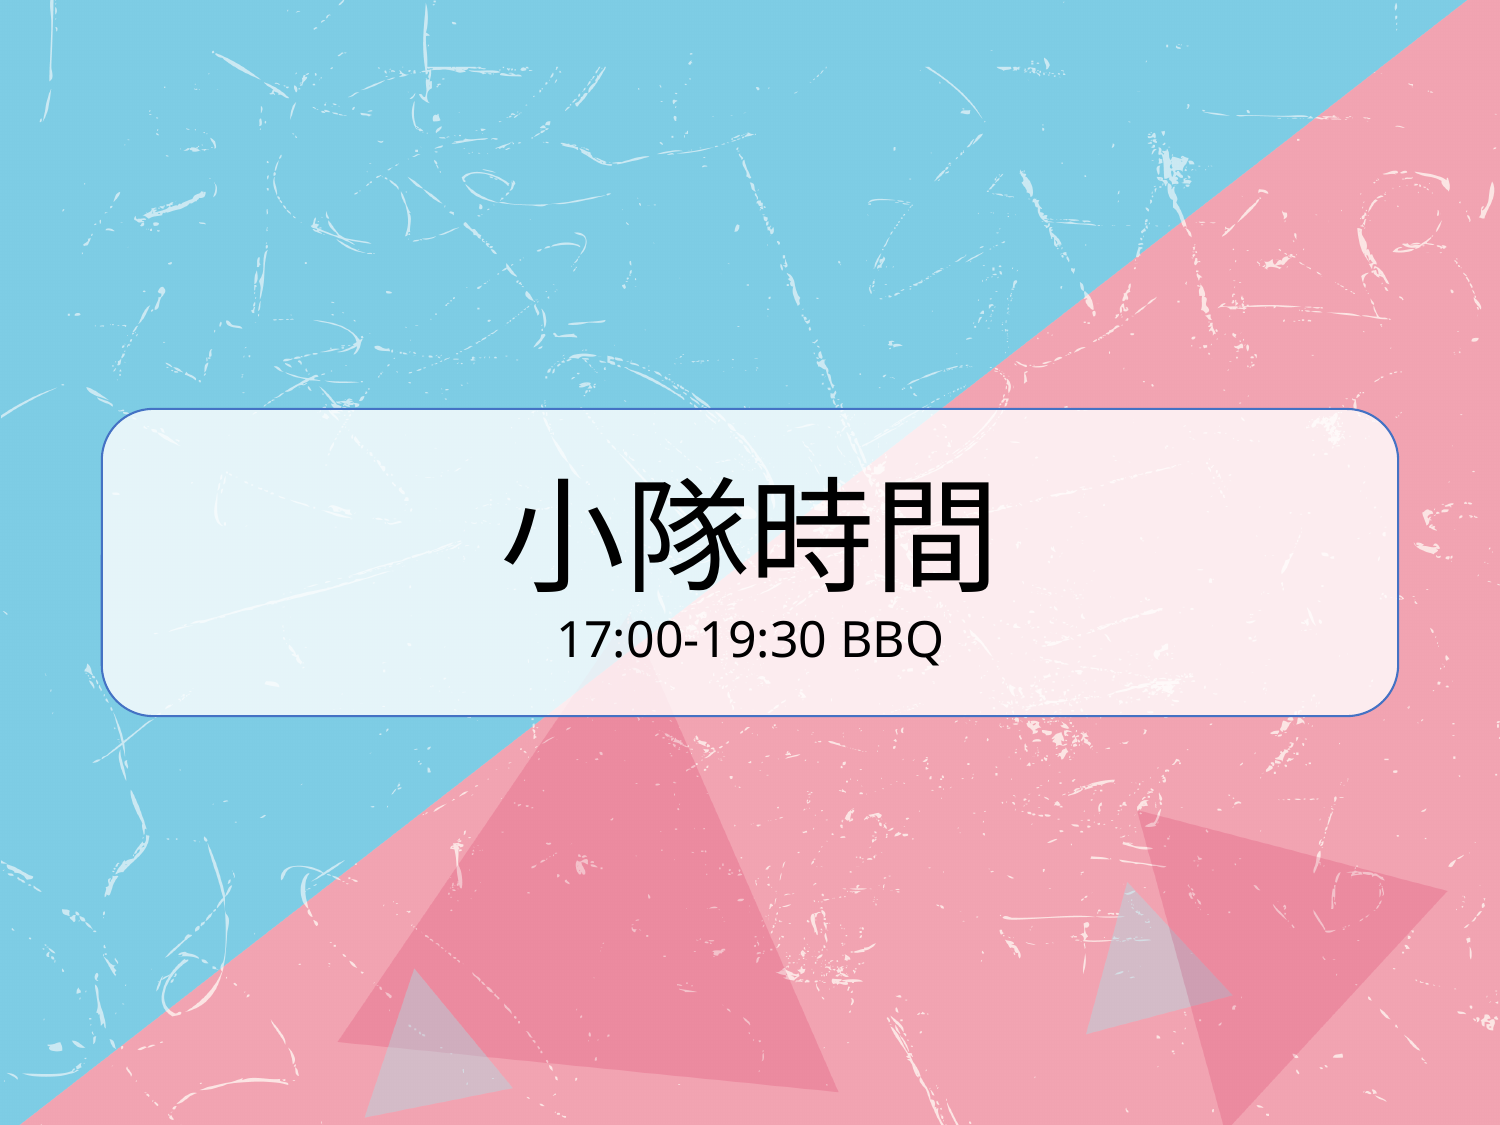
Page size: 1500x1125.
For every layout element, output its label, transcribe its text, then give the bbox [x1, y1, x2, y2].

text_box 小隊時間 17:00-19:30 BBQ [100, 407, 1400, 718]
picture [0, 0, 1500, 1125]
